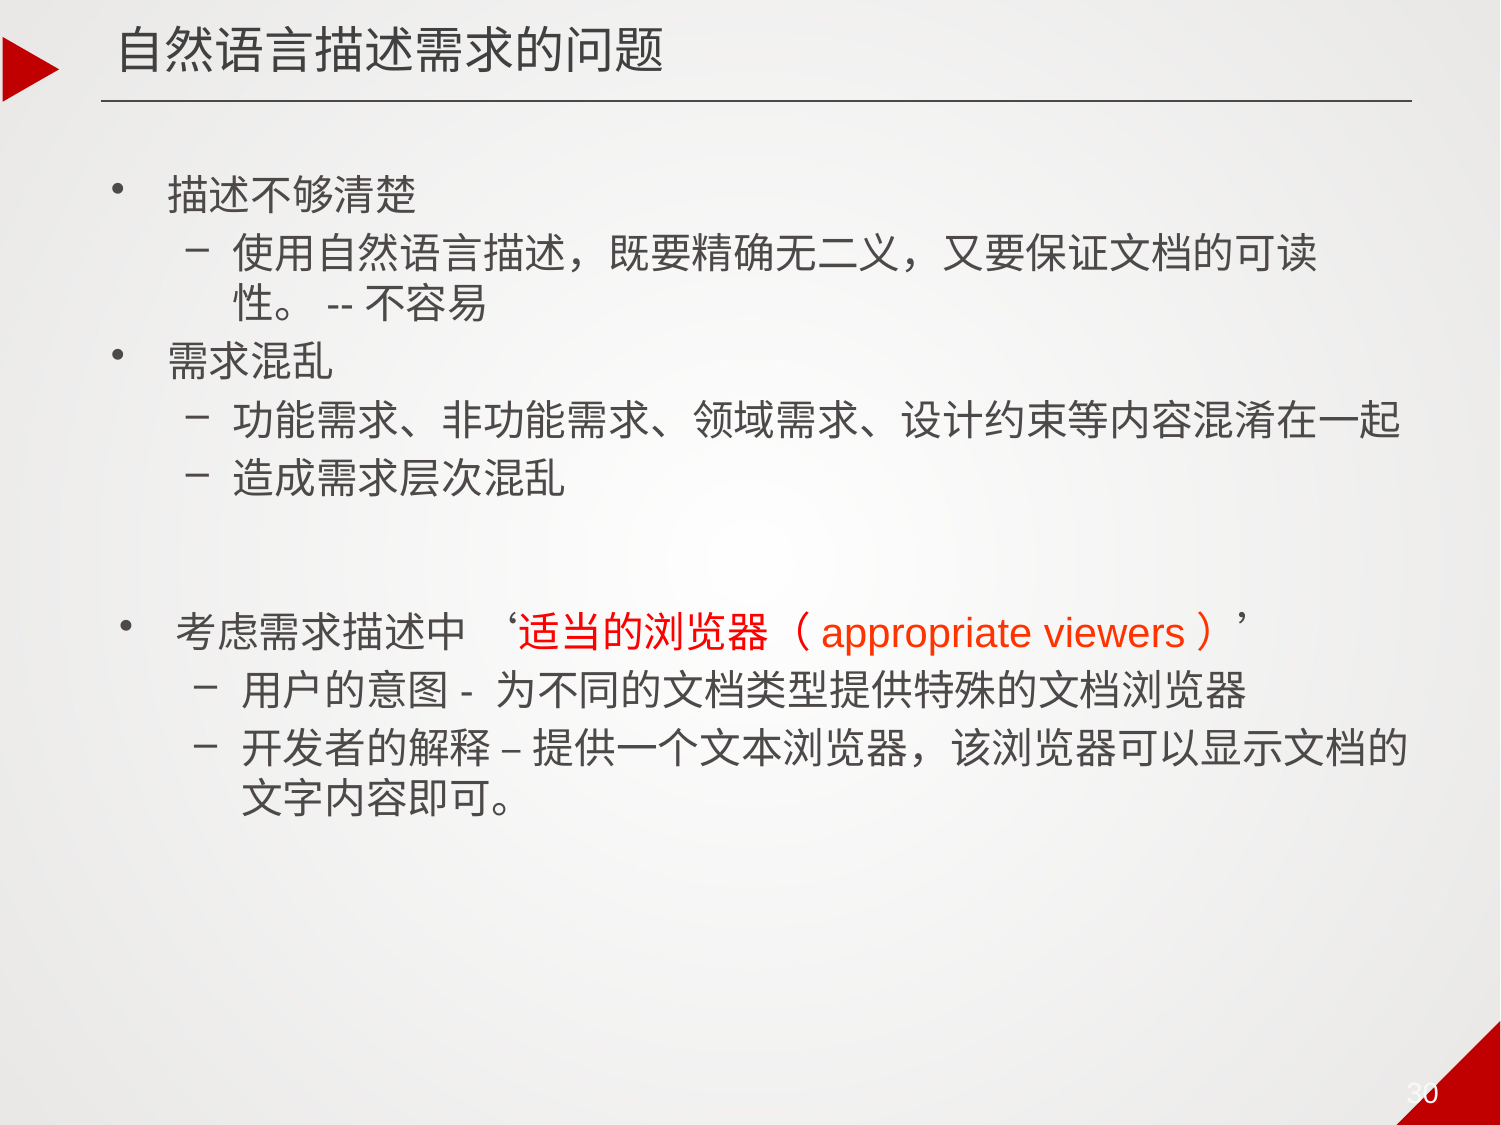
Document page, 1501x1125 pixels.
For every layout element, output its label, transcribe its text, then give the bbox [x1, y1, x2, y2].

title 自然语言描述需求的问题 [99, 0, 1393, 101]
picture [0, 0, 1501, 1125]
text_box [2, 36, 60, 102]
text_box 考虑需求描述中 ‘适当的浏览器（appropriate viewers）’ 用户的意图- 为不同的文档类型提供特殊的文档浏览器 开发者的解释 – 提供一个文本浏览器，该浏览器可以显示文档的文字内容即可。 [104, 597, 1455, 974]
list 描述不够清楚 使用自然语言描述，既要精确无二义，又要保证文档的可读性。--不容易 需求混乱 功能需求、非功能需求、领域需求、设计约束等内容混淆在一起 造成需求层次混乱 [95, 160, 1446, 847]
picture [1426, 1085, 1433, 1094]
